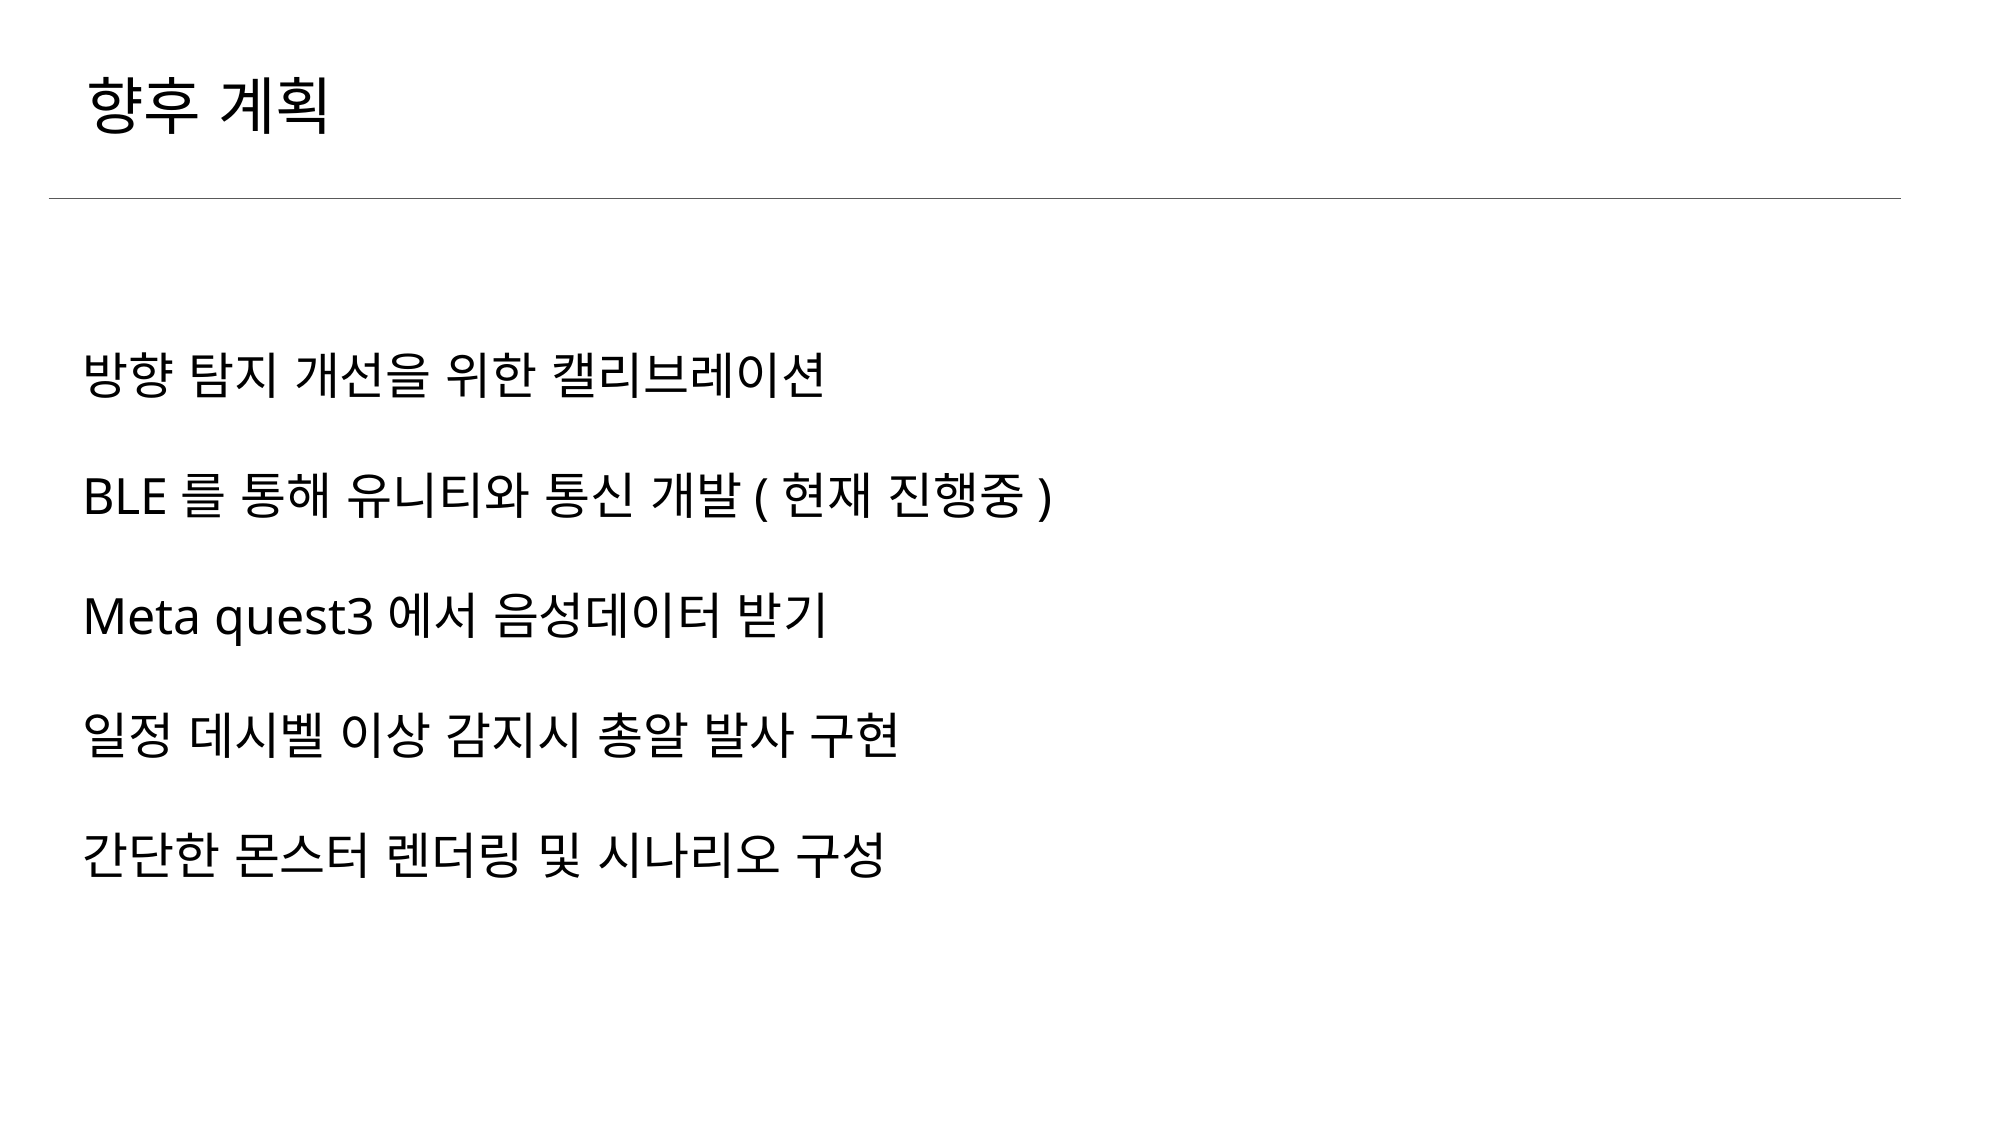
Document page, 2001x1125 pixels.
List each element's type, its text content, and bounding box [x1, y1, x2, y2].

text_box 향후 계획 [71, 59, 1205, 150]
text_box 방향 탐지 개선을 위한 캘리브레이션 BLE를 통해 유니티와 통신 개발(현재 진행중) Meta quest3에서 음성데이터 받기 일정 데시벨 이상 감지시 총알 발사 구현 간단한 몬스터 렌더링 및 시나리오 구성 [67, 337, 1205, 893]
